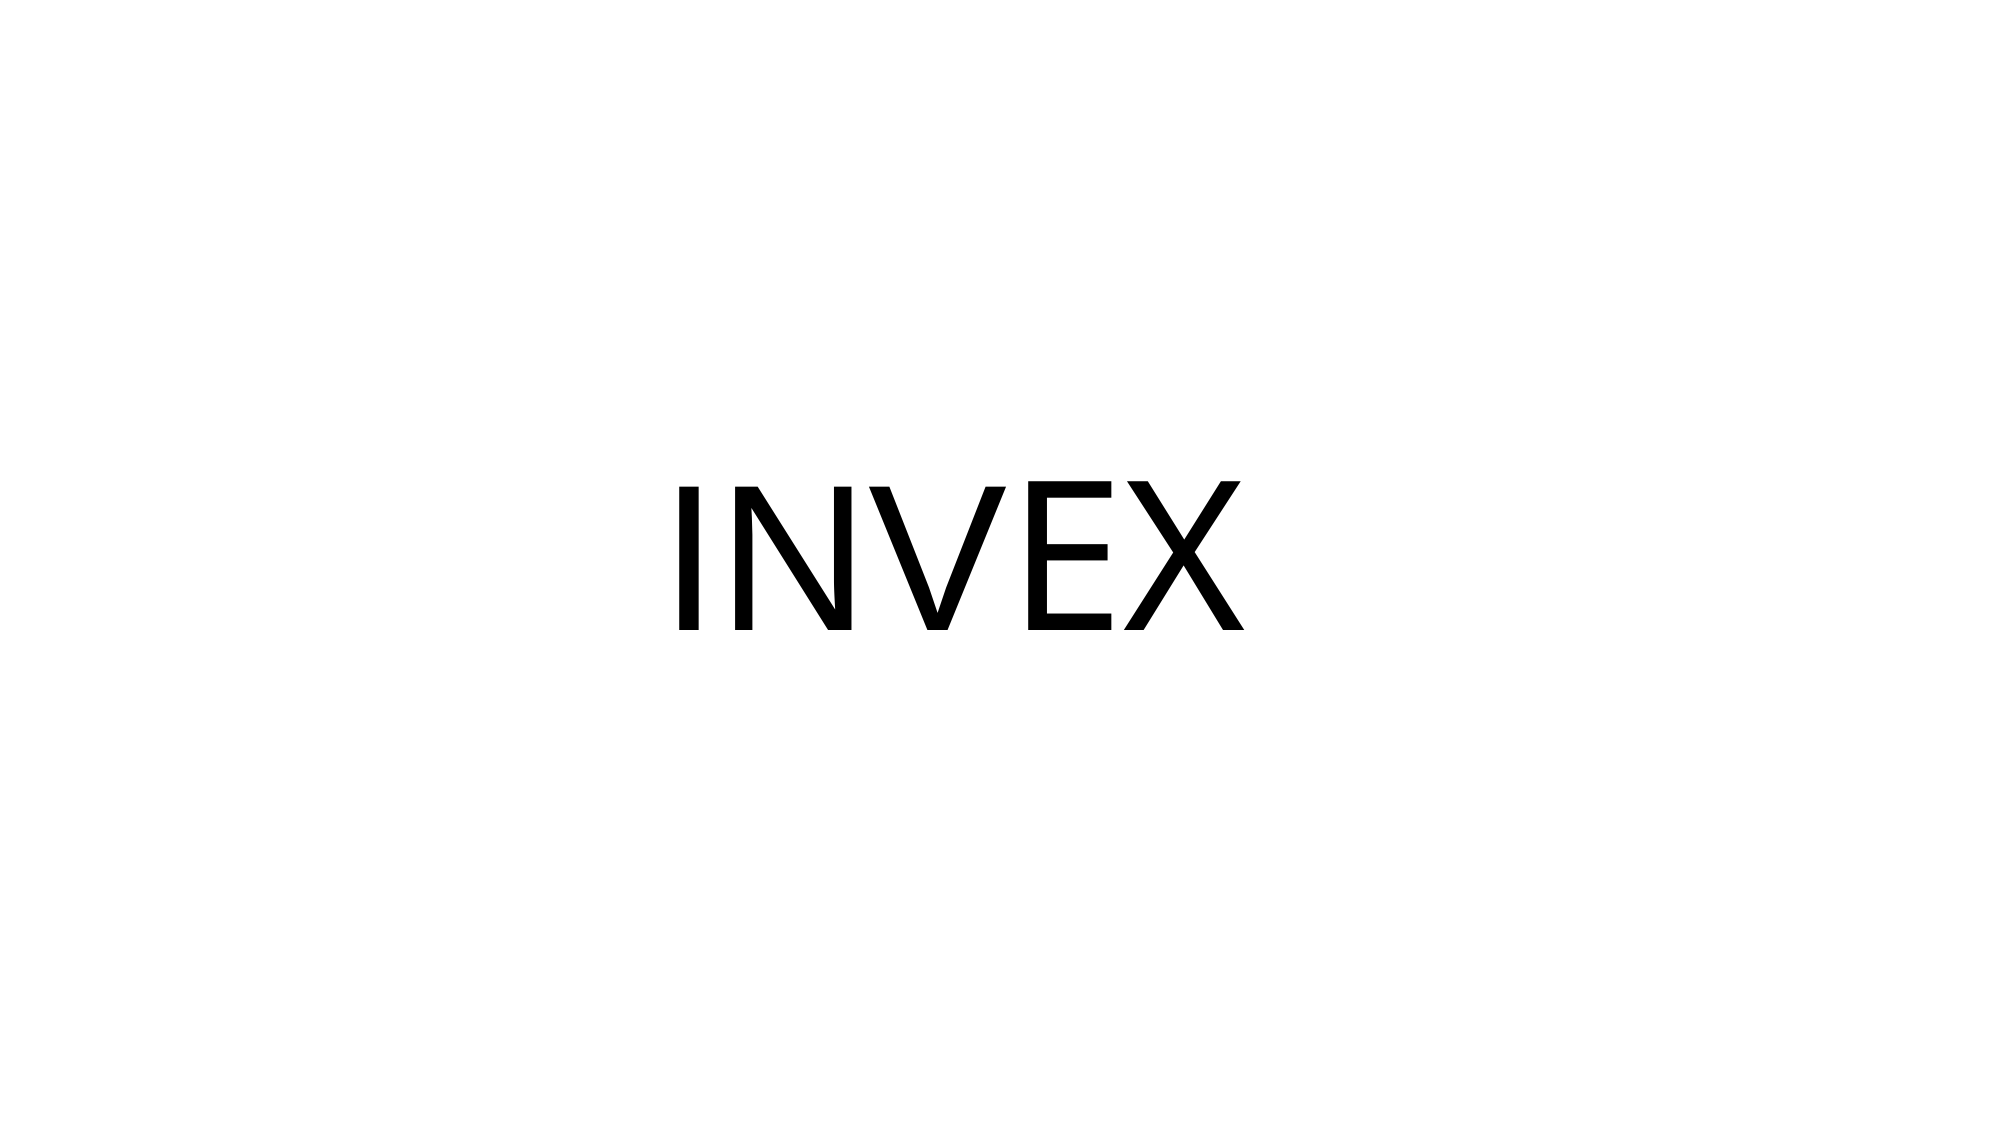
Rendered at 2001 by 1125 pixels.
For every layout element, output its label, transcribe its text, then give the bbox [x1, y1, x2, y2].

text_box INVEX [645, 407, 1355, 684]
